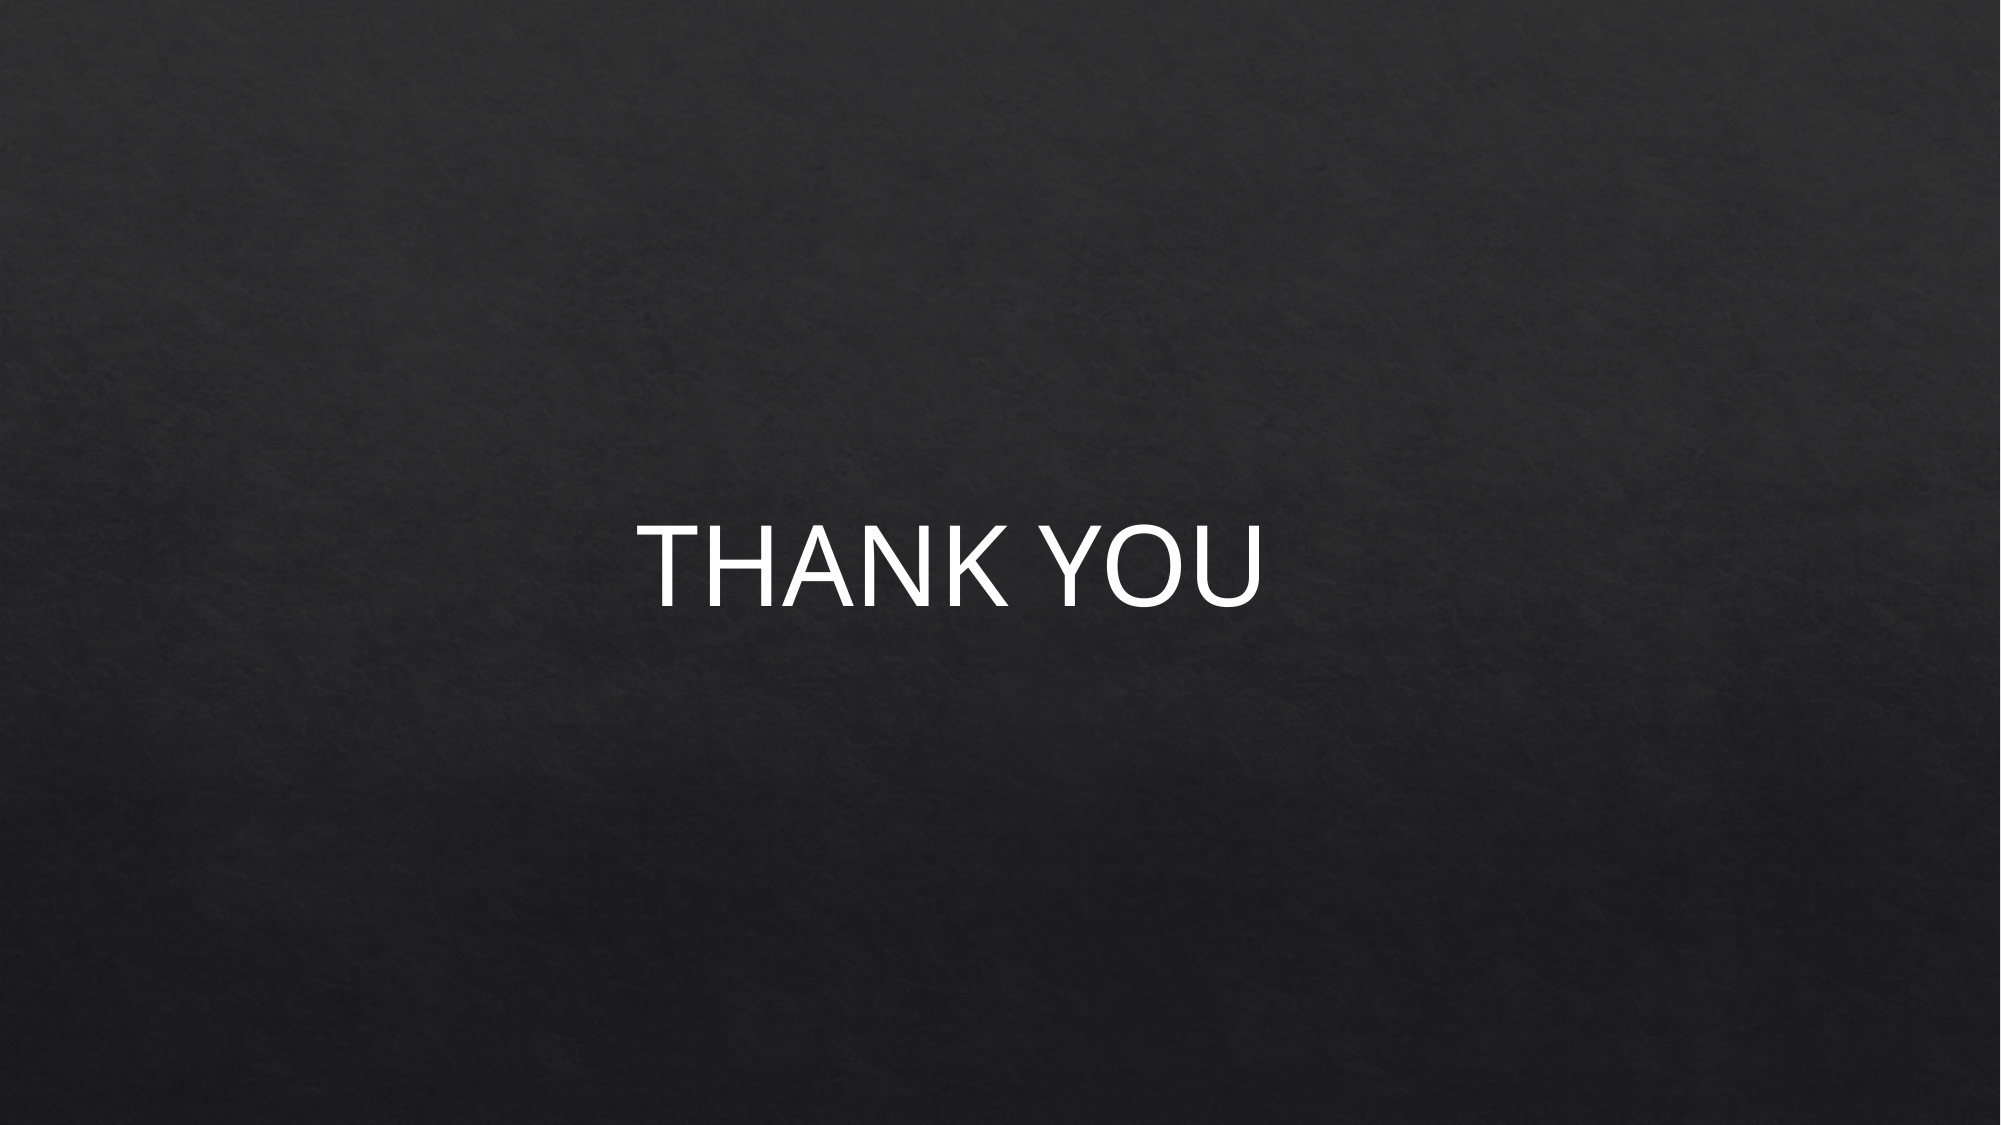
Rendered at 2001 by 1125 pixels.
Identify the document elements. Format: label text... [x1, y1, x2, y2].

text_box THANK YOU [622, 486, 1378, 637]
